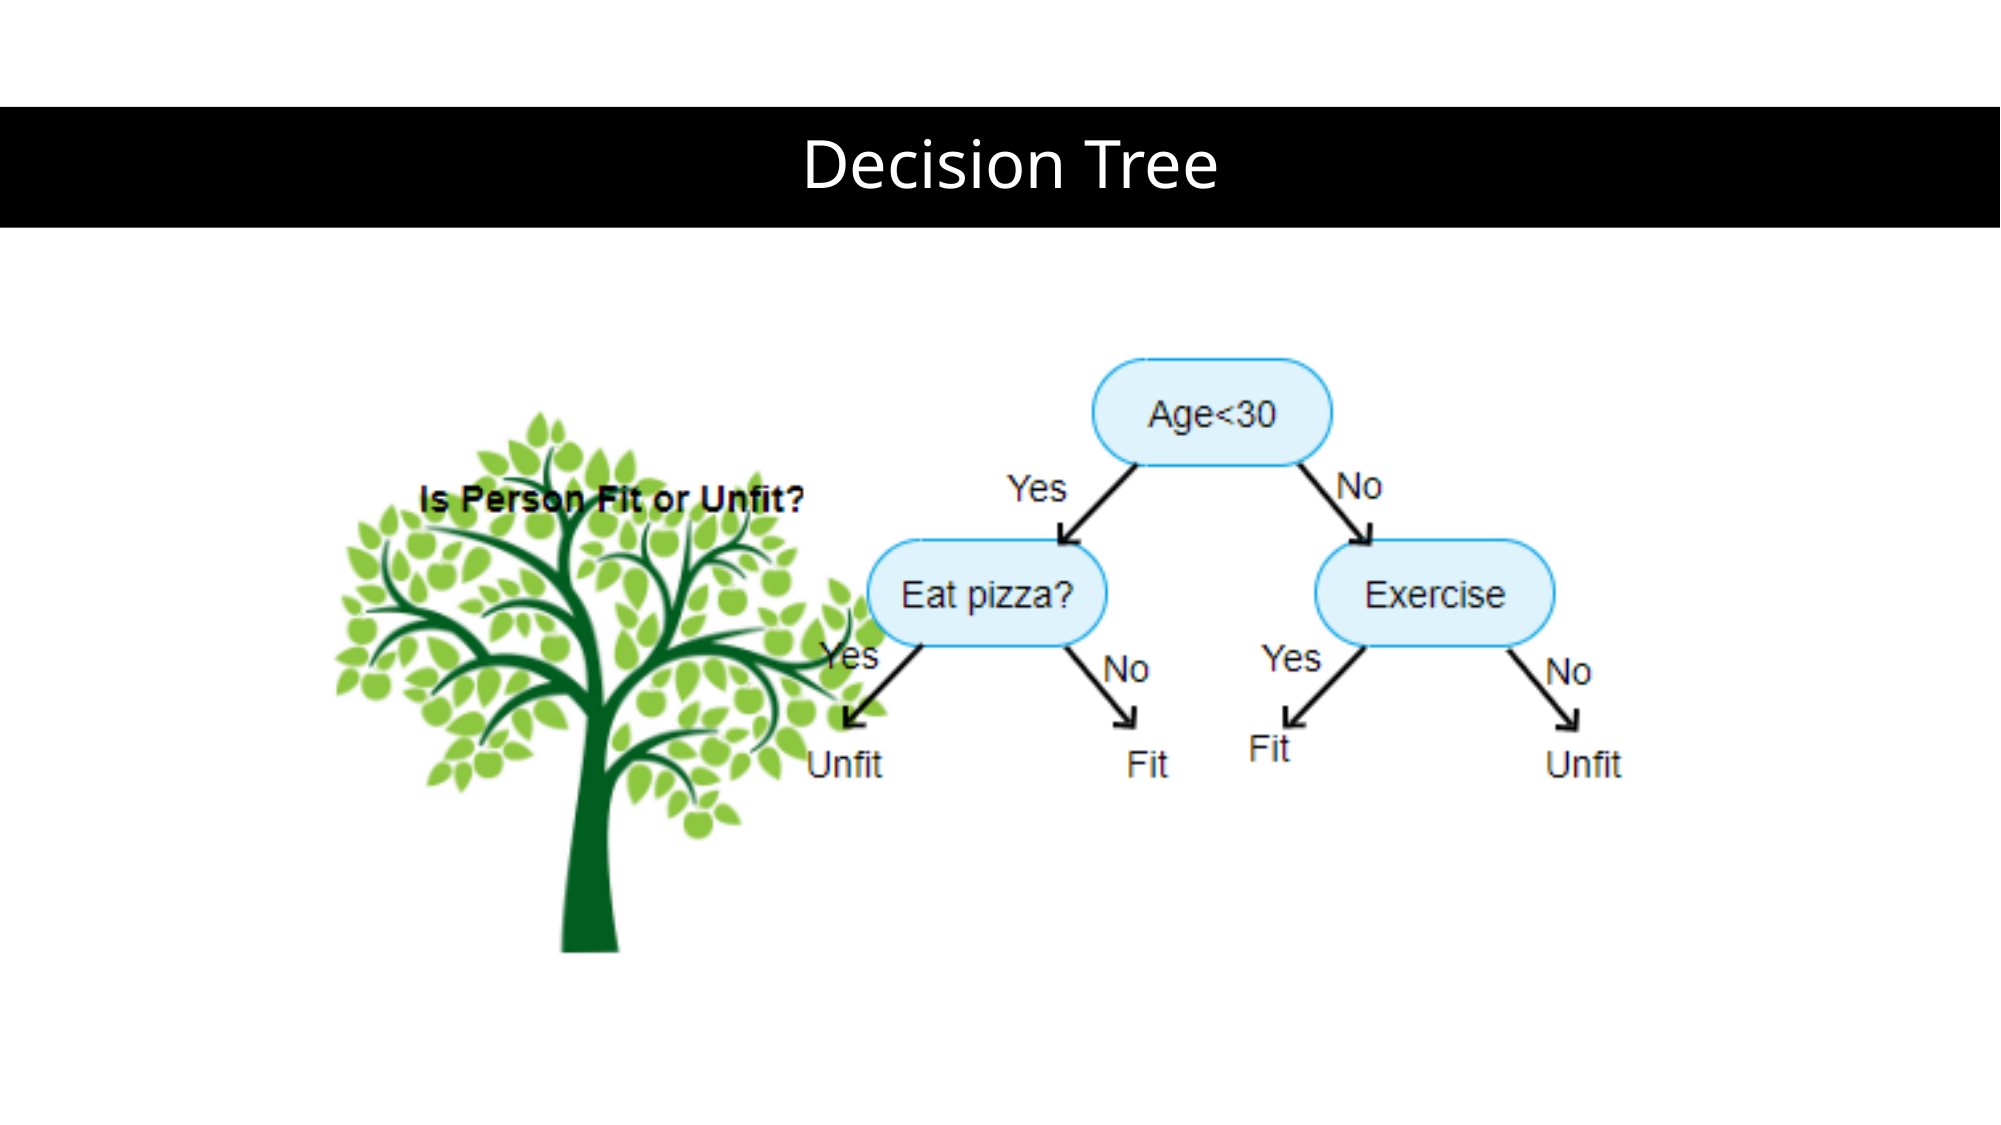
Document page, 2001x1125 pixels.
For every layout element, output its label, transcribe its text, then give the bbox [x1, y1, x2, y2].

title Decision Tree [91, 105, 1931, 228]
text_box [0, 105, 2000, 229]
picture [282, 274, 1718, 997]
